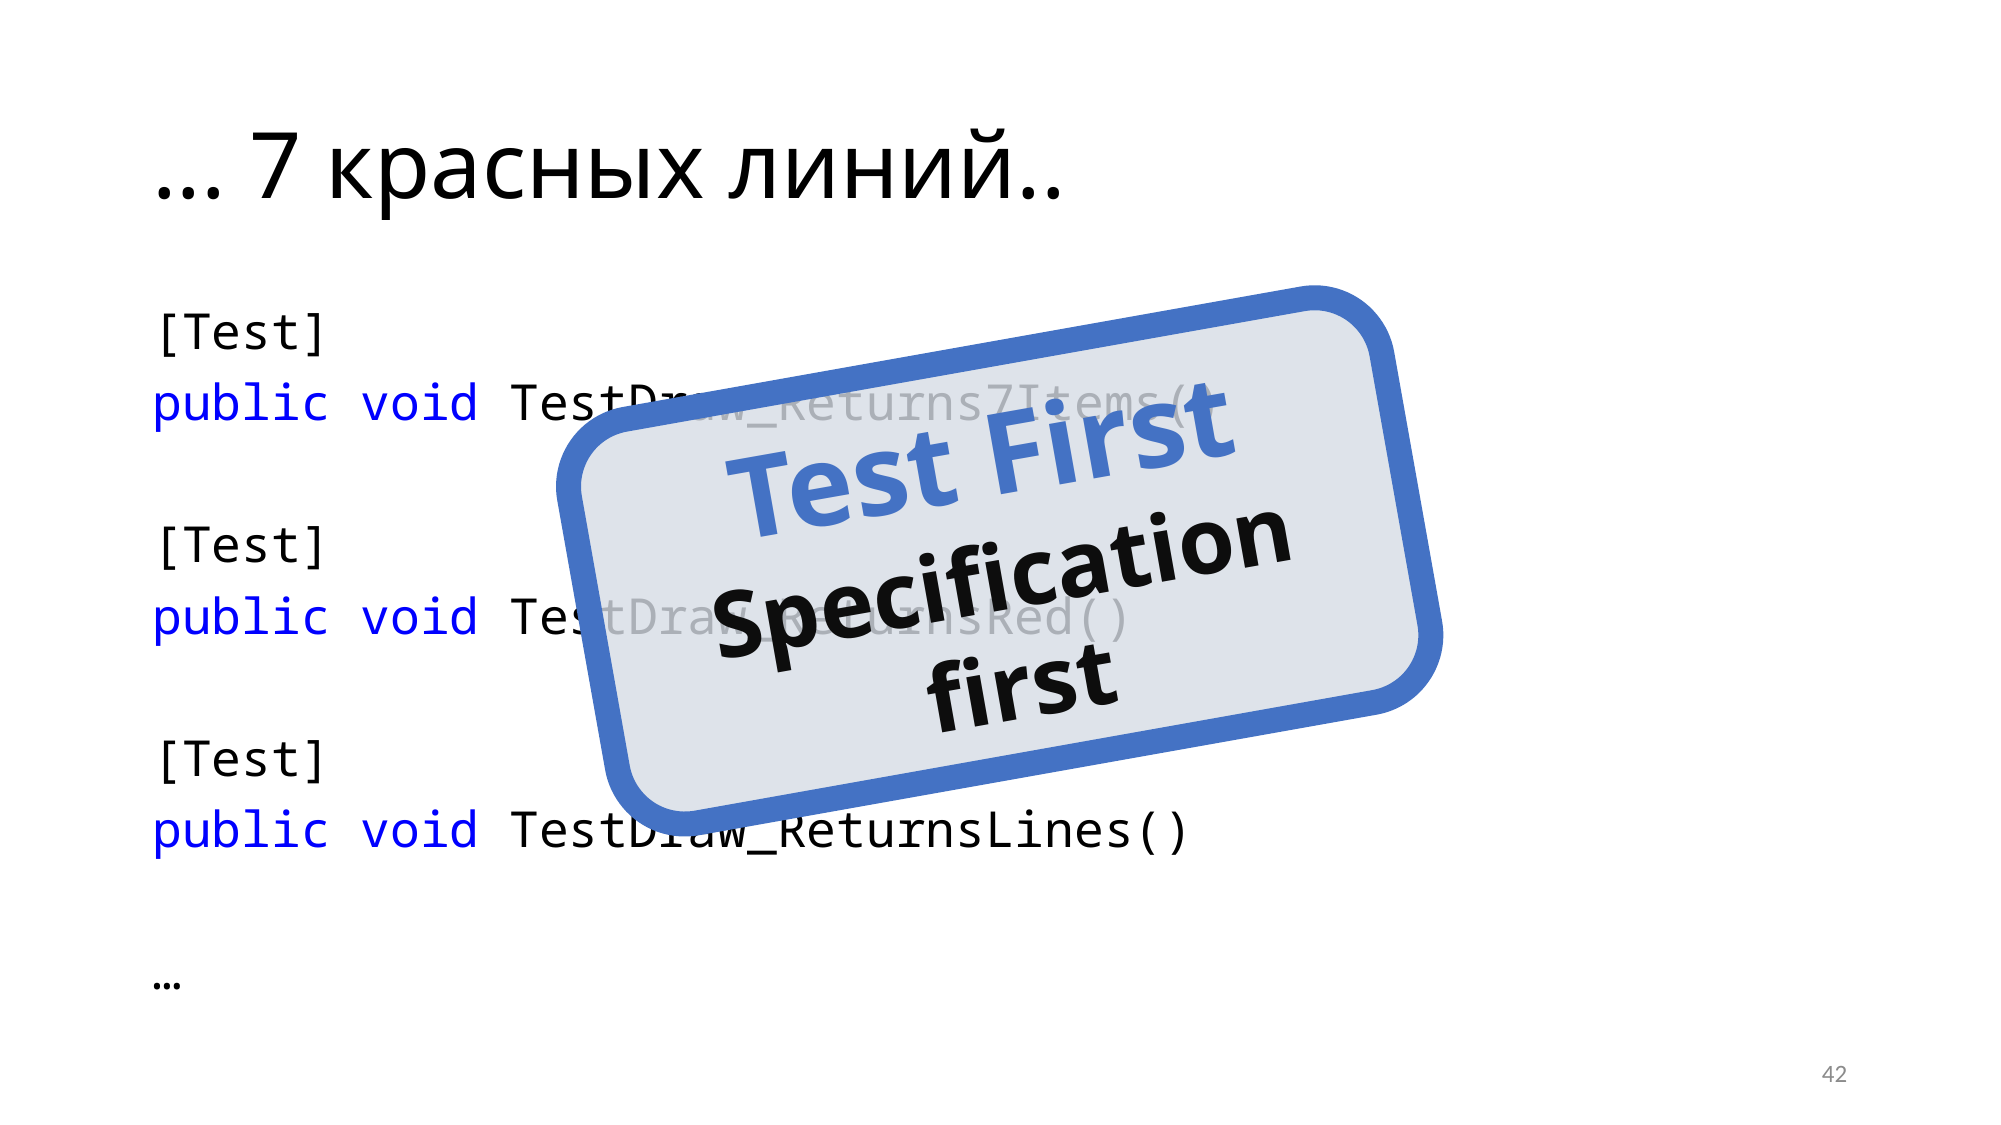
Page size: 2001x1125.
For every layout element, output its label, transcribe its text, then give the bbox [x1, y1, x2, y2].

title ... 7 красных линий.. [137, 59, 1863, 278]
slide_number 42 [1412, 1042, 1863, 1103]
text_box Test First Specification first [567, 296, 1432, 826]
list [Test] public void TestDraw_Returns7Items() [Test] public void TestDraw_ReturnsRed() [Test] public void TestDraw_ReturnsLines() … [137, 299, 1863, 1014]
